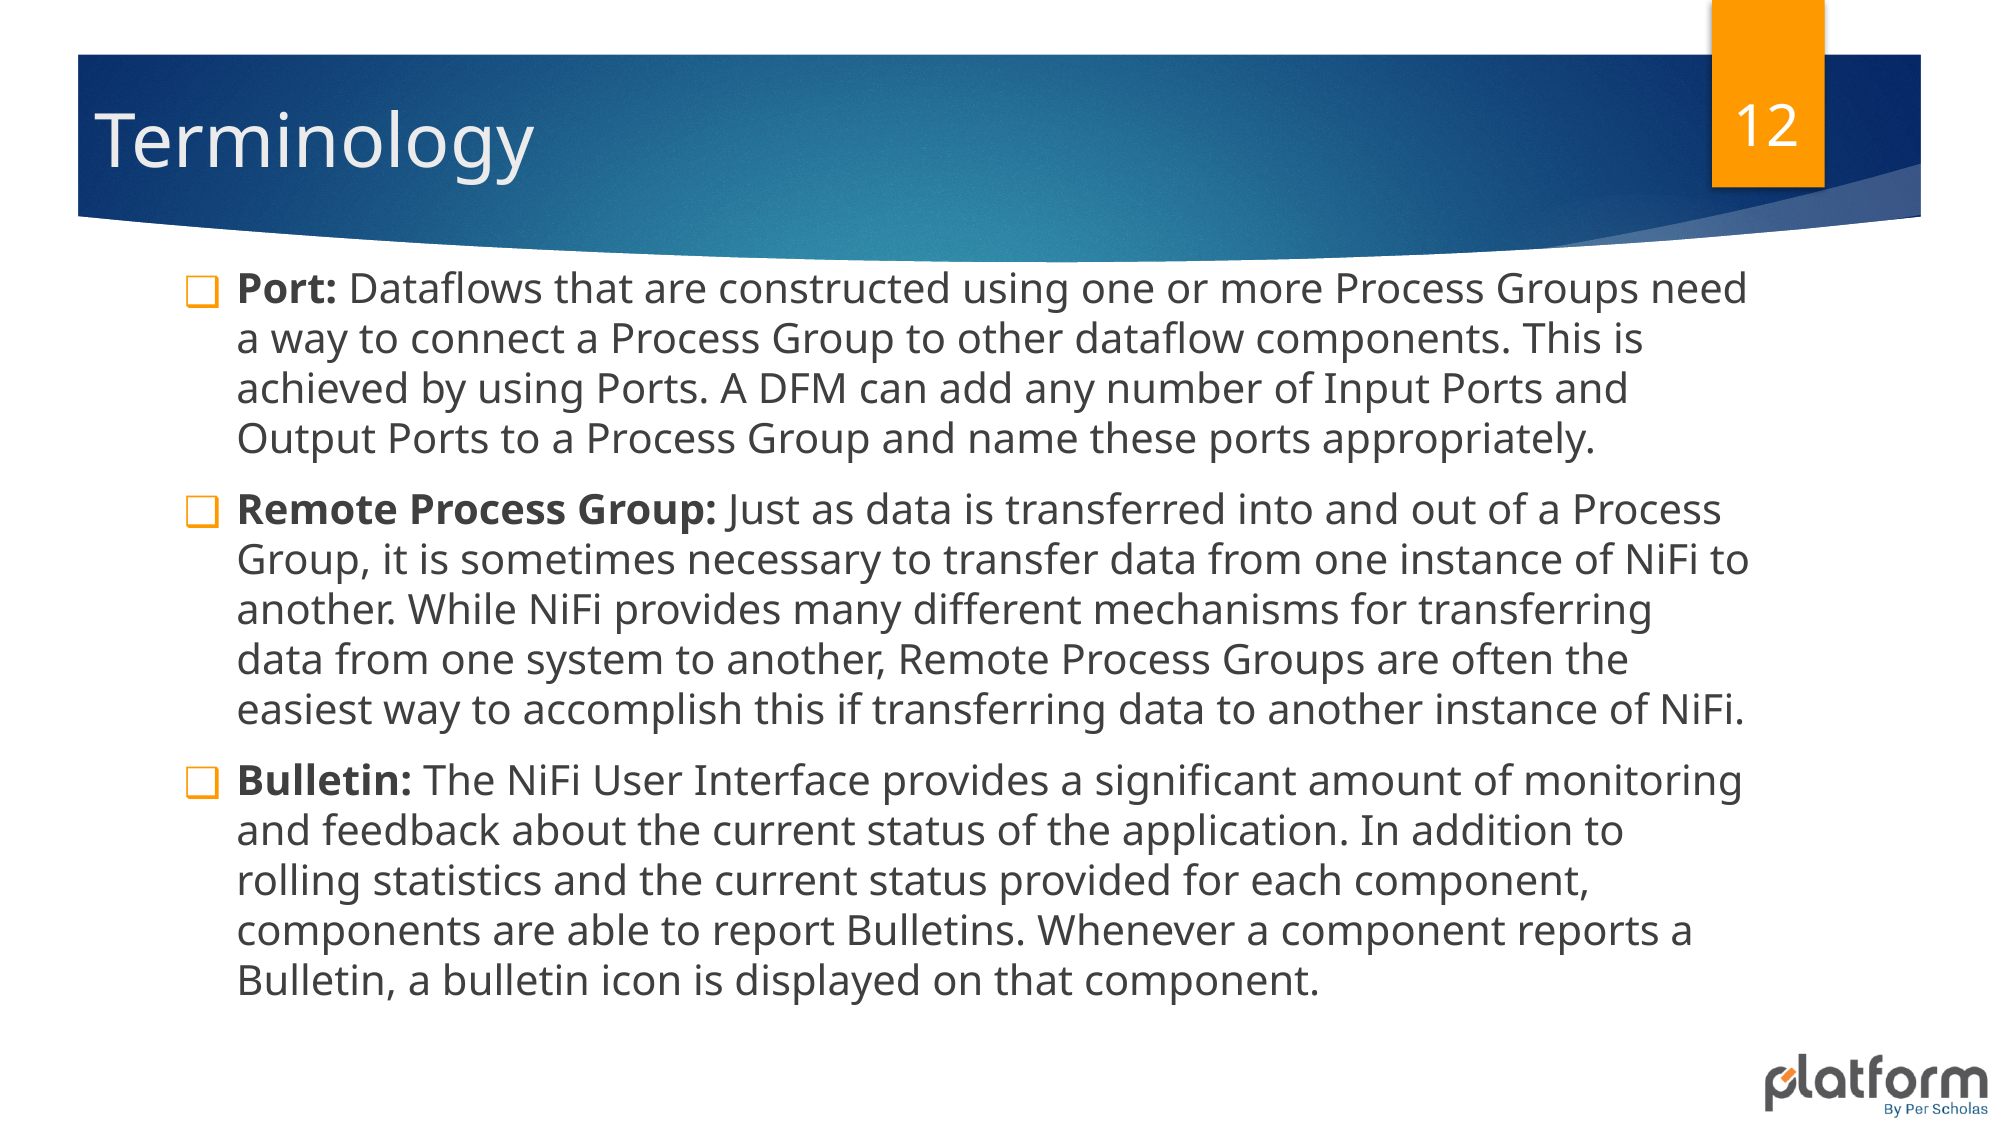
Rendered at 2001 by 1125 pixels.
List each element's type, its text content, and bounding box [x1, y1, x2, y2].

picture [79, 55, 1920, 247]
text_box [1552, 210, 1769, 247]
picture [1754, 1044, 1996, 1125]
list Port: Dataflows that are constructed using one or more Process Groups need a way to connect a Process Group to other dataflow components. This is achieved by using Ports. A DFM can add any number of Input Ports and Output Ports to a Process Group and name these ports appropriately. Remote Process Group: Just as data is transferred into and out of a Process Group, it is sometimes necessary to transfer data from one instance of NiFi to another. While NiFi provides many different mechanisms for transferring data from one system to another, Remote Process Groups are often the easiest way to accomplish this if transferring data to another instance of NiFi. Bulletin: The NiFi User Interface provides a significant amount of monitoring and feedback about the current status of the application. In addition to rolling statistics and the current status provided for each component, components are able to report Bulletins. Whenever a component reports a Bulletin, a bulletin icon is displayed on that component. [146, 247, 1767, 970]
title Terminology [79, 79, 1518, 196]
slide_number 12 [1698, 48, 1836, 175]
